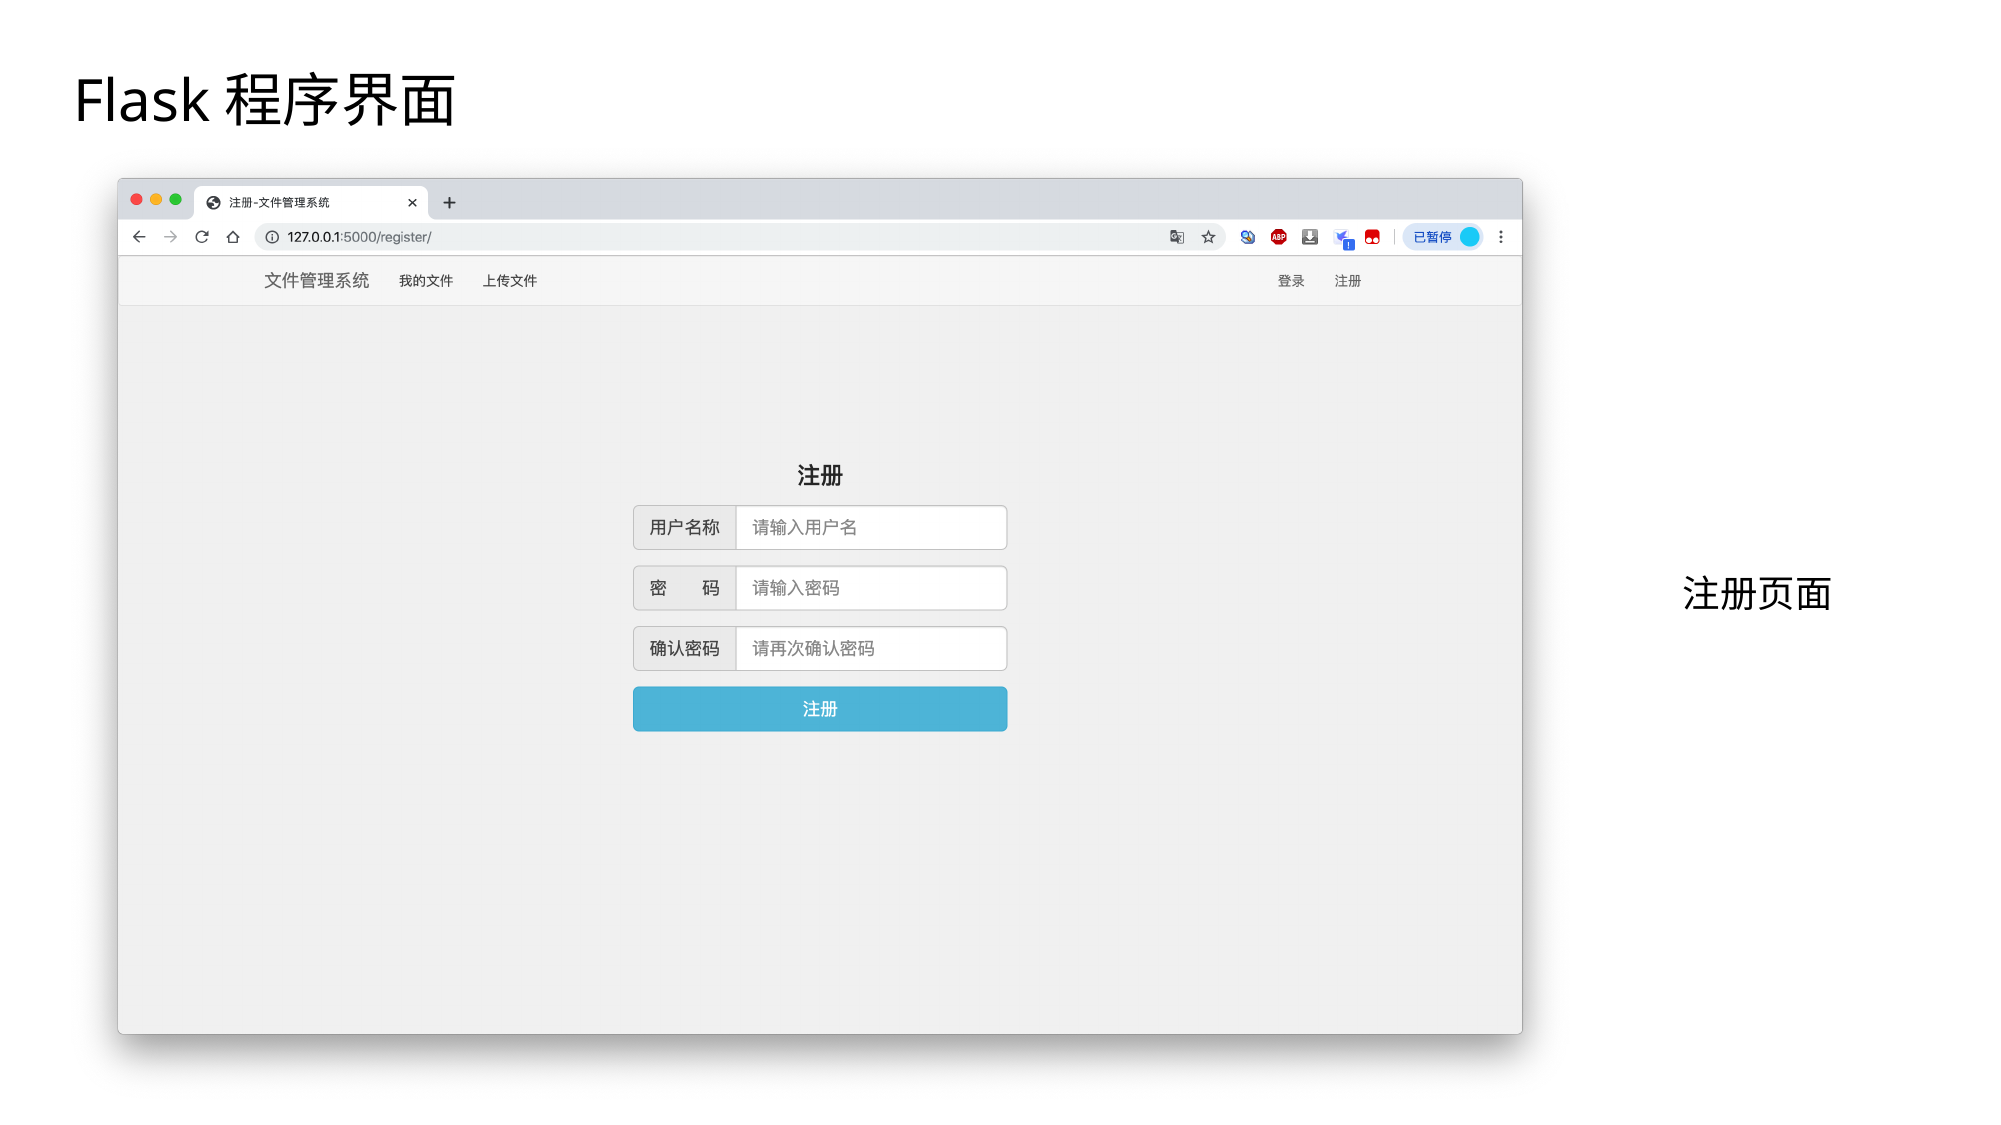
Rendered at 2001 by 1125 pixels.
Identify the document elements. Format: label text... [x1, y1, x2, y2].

text_box 注册页面 [1577, 562, 1960, 623]
picture [63, 141, 1577, 1106]
text_box Flask程序界面 [58, 55, 490, 141]
